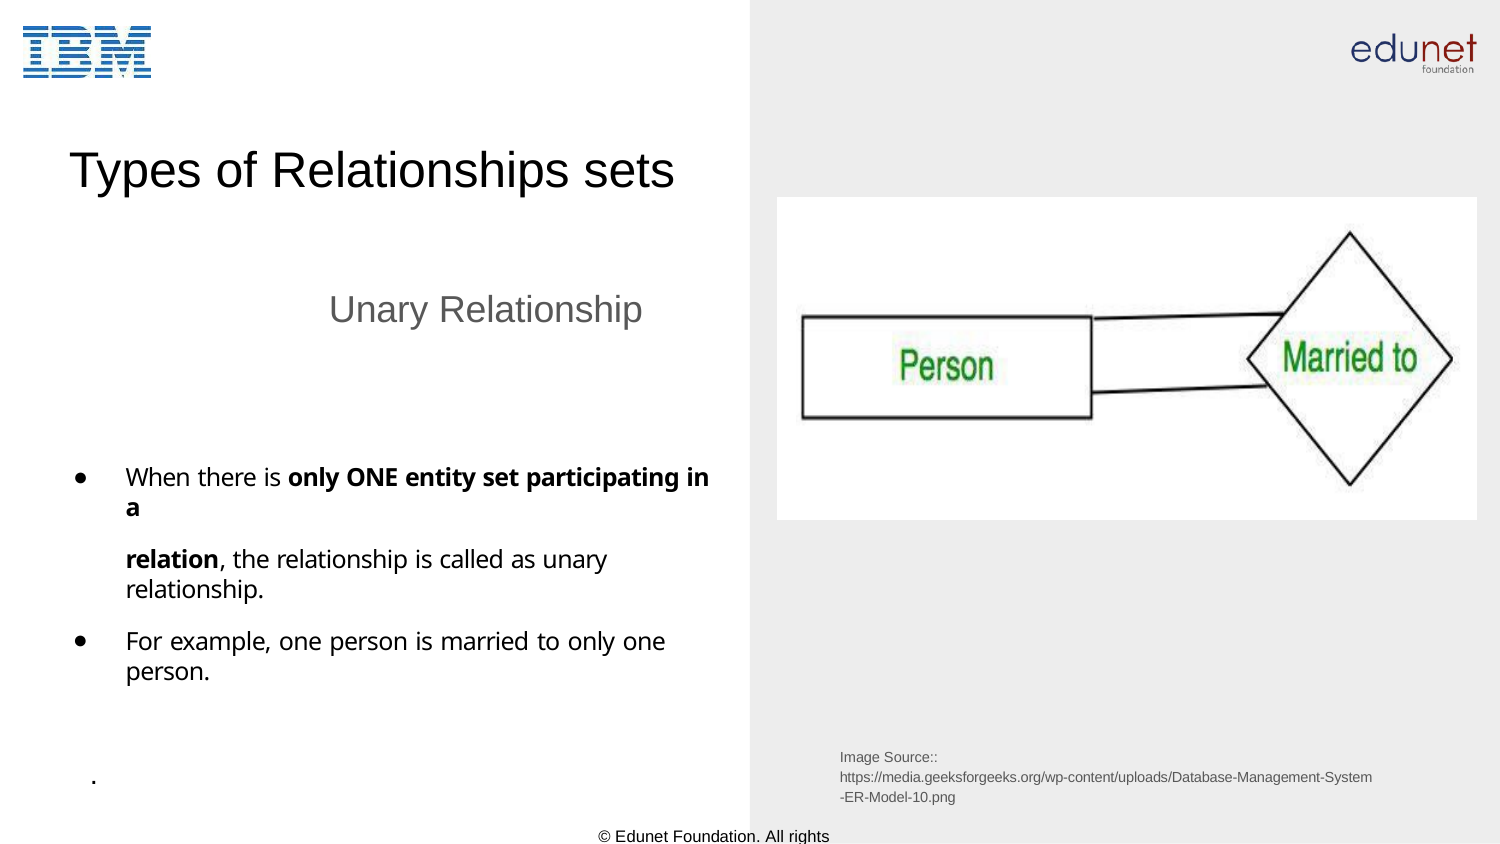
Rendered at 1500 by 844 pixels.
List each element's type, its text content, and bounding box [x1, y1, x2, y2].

picture [23, 26, 151, 78]
text_box When there is only ONE entity set participating in a relation, the relationship is called as unary relationship. For example, one person is married to only one person. . [70, 459, 731, 790]
footer © Edunet Foundation. All rights reserved. [596, 825, 744, 844]
text_box Unary Relationship [326, 282, 647, 330]
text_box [749, 0, 1500, 844]
title Types of Relationships sets [66, 135, 679, 279]
